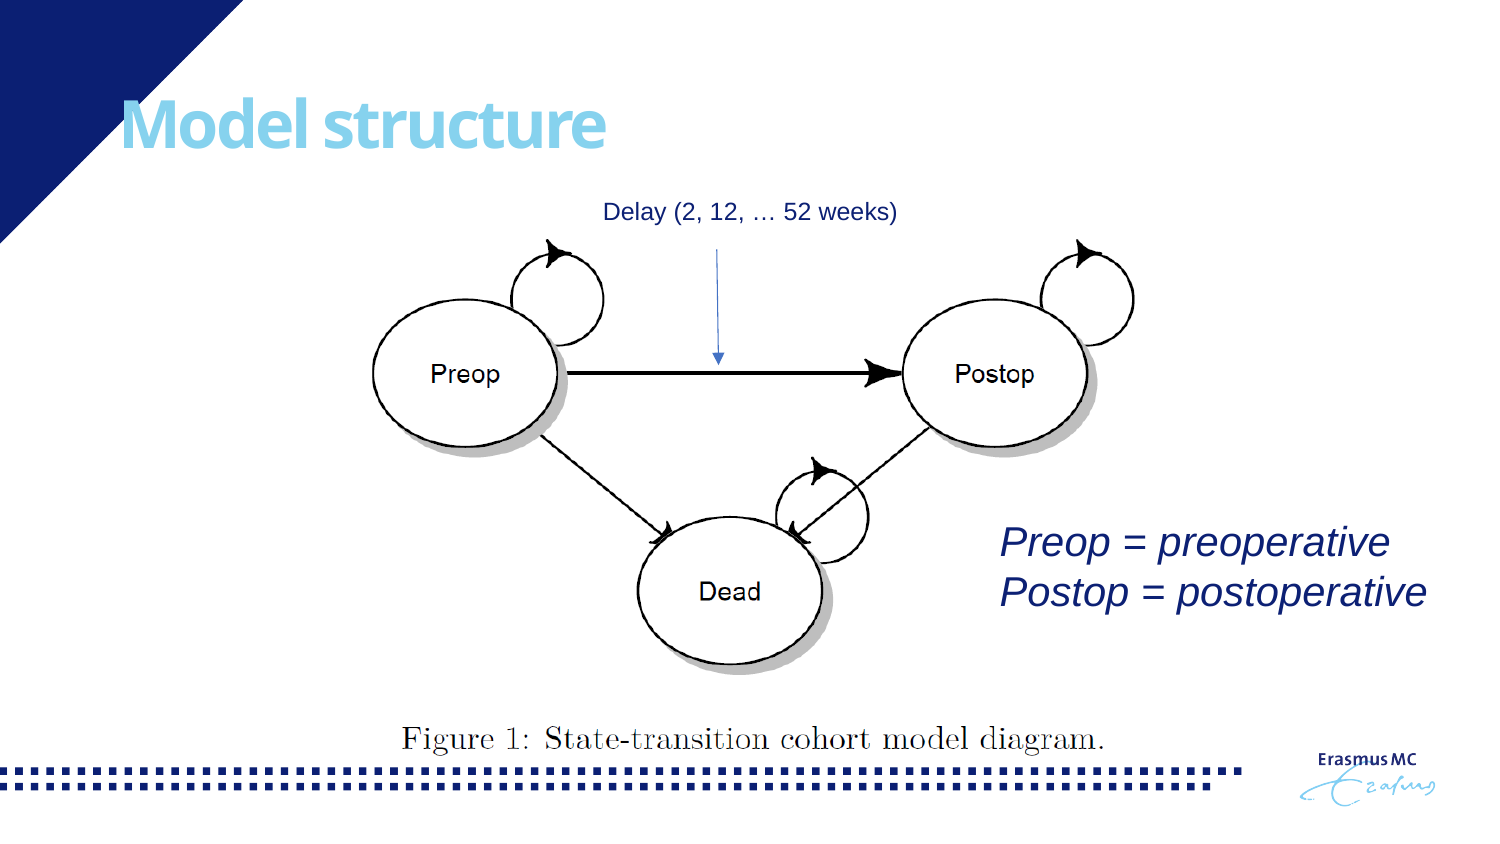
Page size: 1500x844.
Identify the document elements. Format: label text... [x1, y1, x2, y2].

text_box Delay (2, 12, … 52 weeks) [587, 188, 1100, 224]
picture [0, 0, 1500, 844]
text_box Preop = preoperative Postop = postoperative [1147, 507, 1485, 723]
title Model structure [103, 44, 1397, 208]
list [353, 224, 1147, 760]
